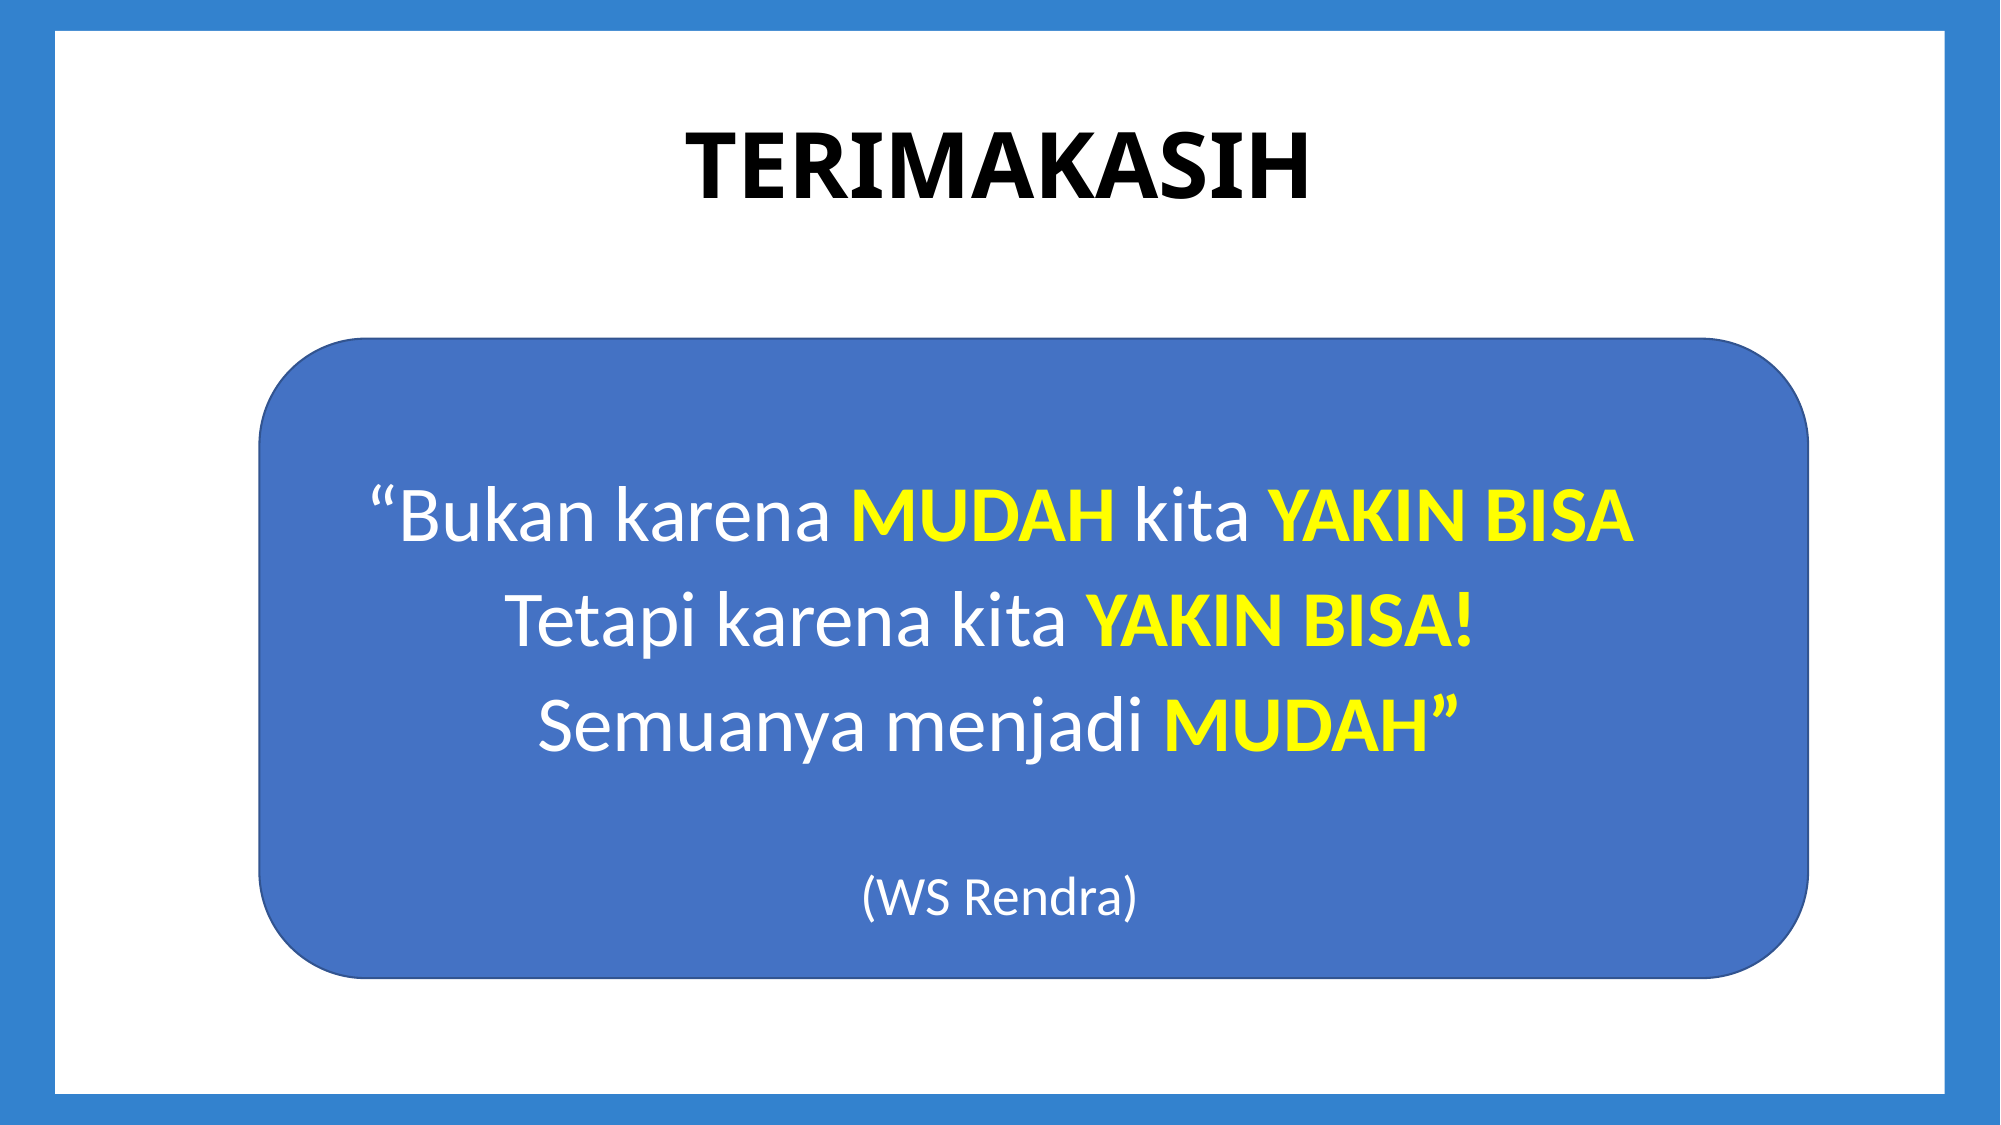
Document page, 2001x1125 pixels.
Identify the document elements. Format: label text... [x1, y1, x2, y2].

text_box [258, 337, 1810, 465]
text_box [280, 937, 1787, 980]
title TERIMAKASIH [137, 59, 1863, 278]
list “Bukan karena MUDAH kita YAKIN BISA Tetapi karena kita YAKIN BISA! Semuanya menjadi MUDAH” (WS Rendra) [98, 465, 1902, 937]
